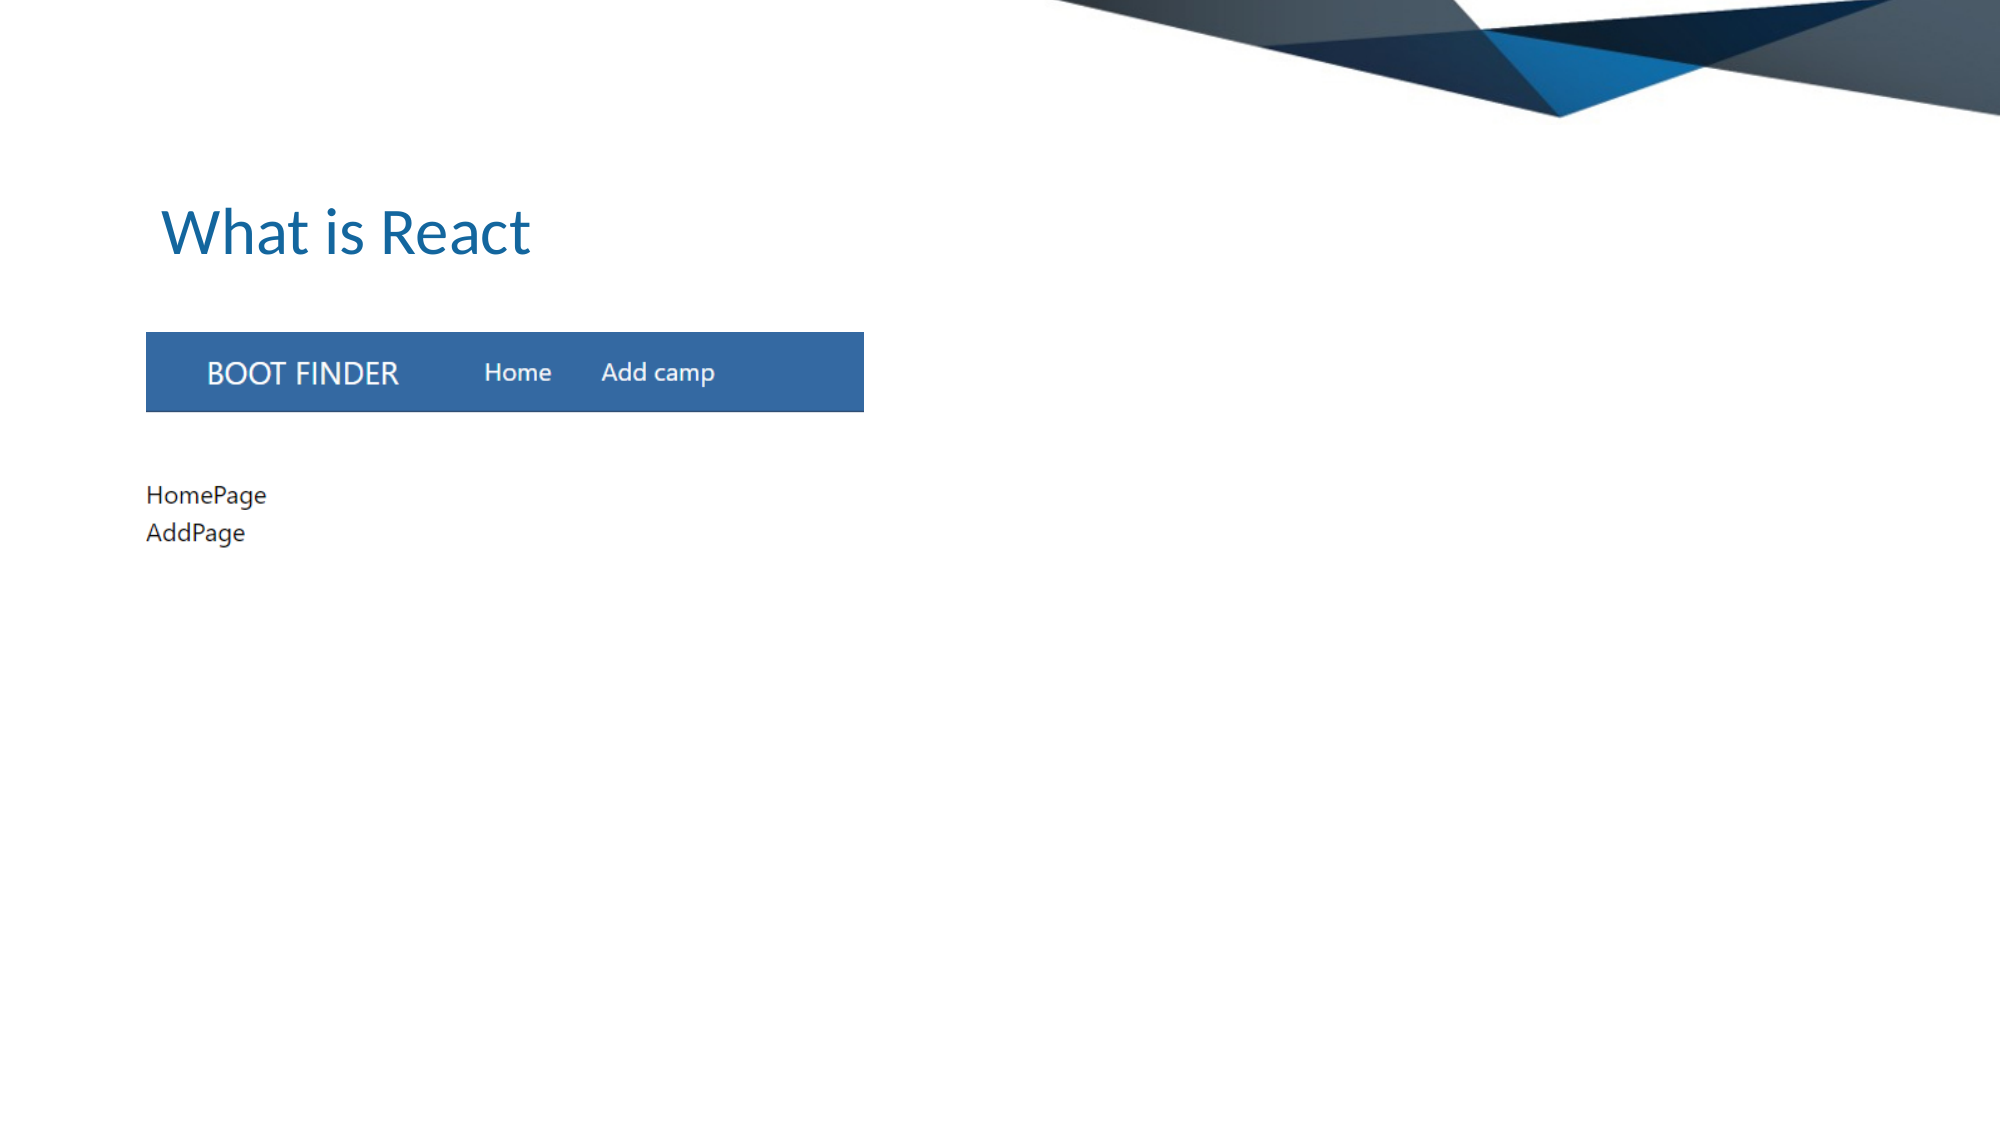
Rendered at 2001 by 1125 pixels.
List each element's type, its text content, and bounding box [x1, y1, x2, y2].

text_box What is React [146, 180, 1863, 276]
picture [0, 0, 2000, 125]
picture [146, 332, 864, 797]
